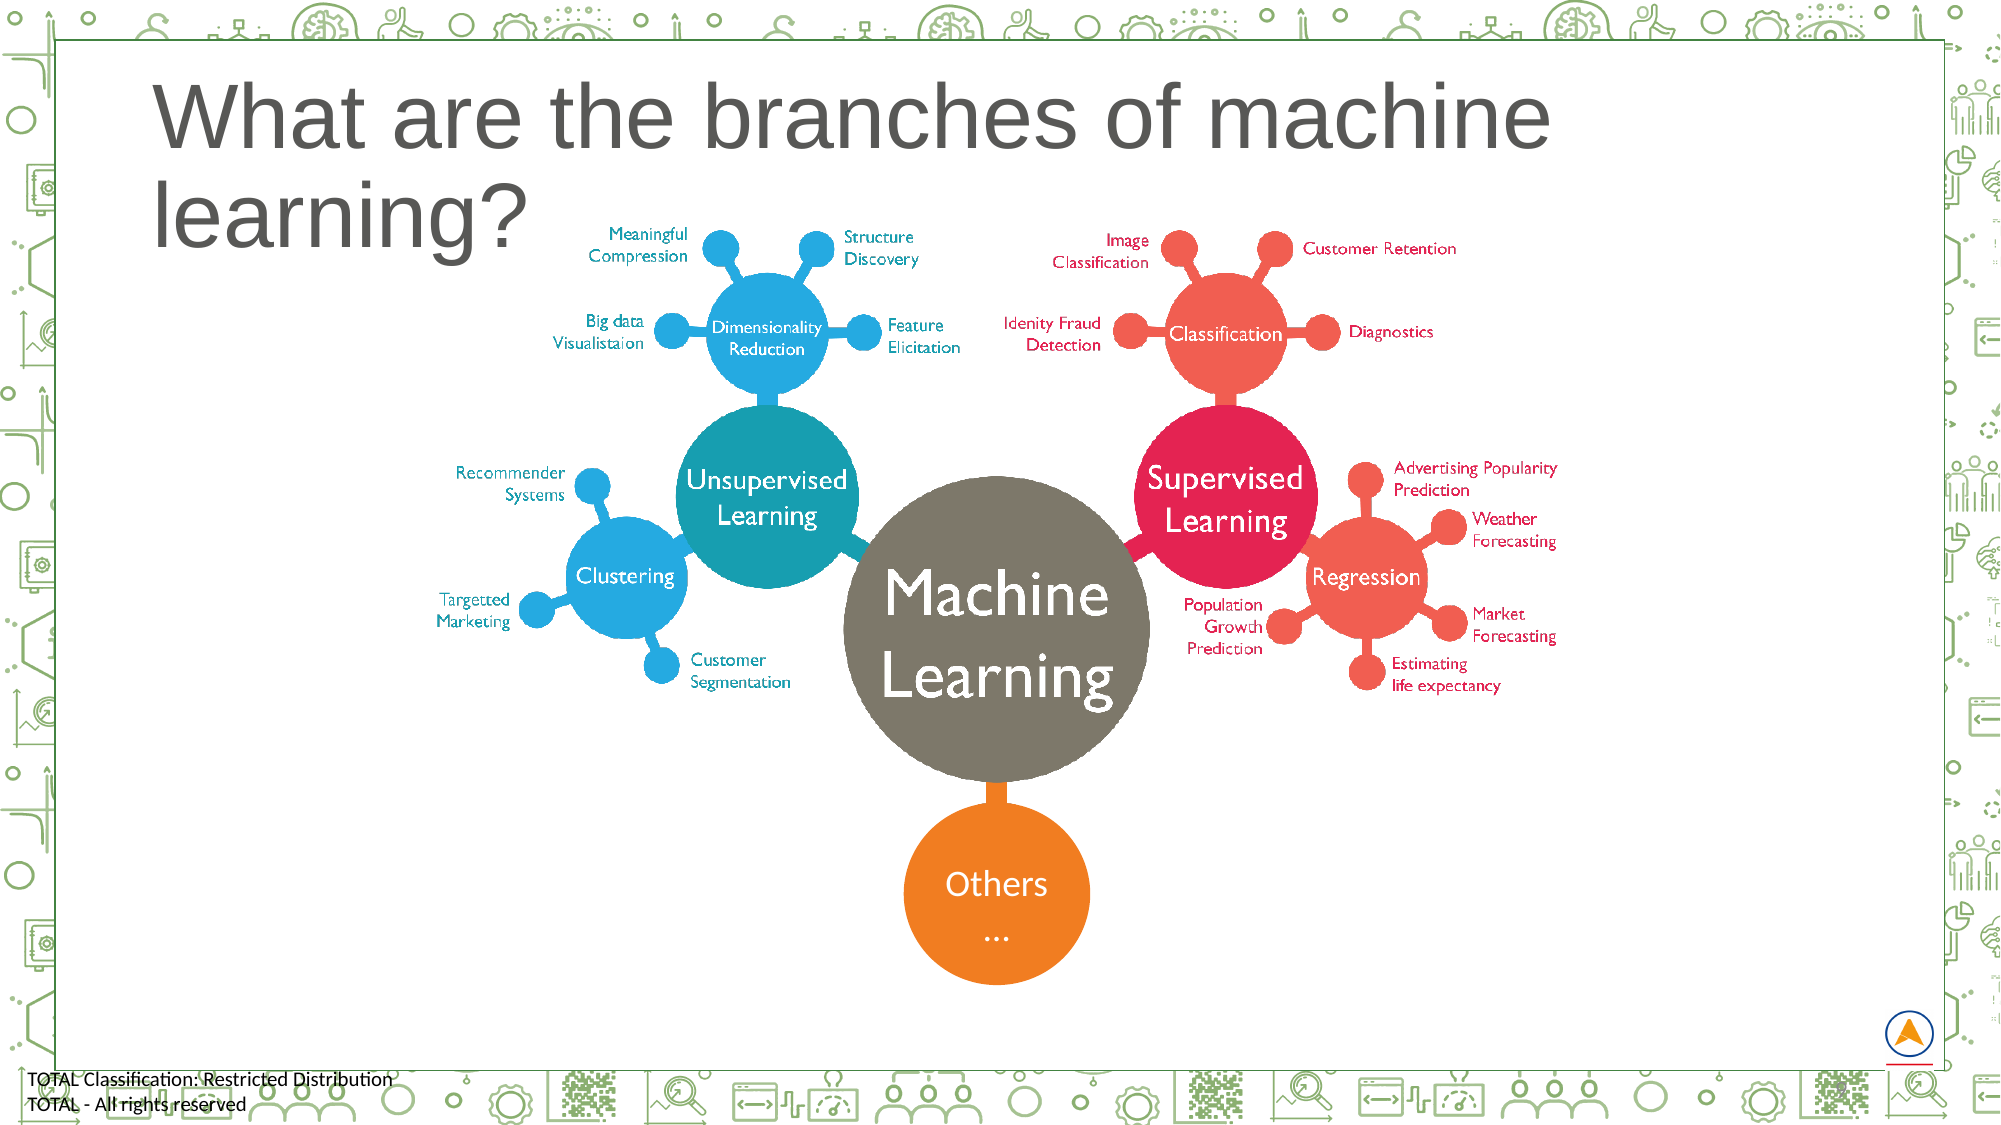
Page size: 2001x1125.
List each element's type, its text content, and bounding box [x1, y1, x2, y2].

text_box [421, 219, 1573, 986]
picture [1885, 1009, 1934, 1071]
slide_number 9 [1412, 1058, 1863, 1119]
title What are the branches of machine learning? [137, 59, 1863, 278]
